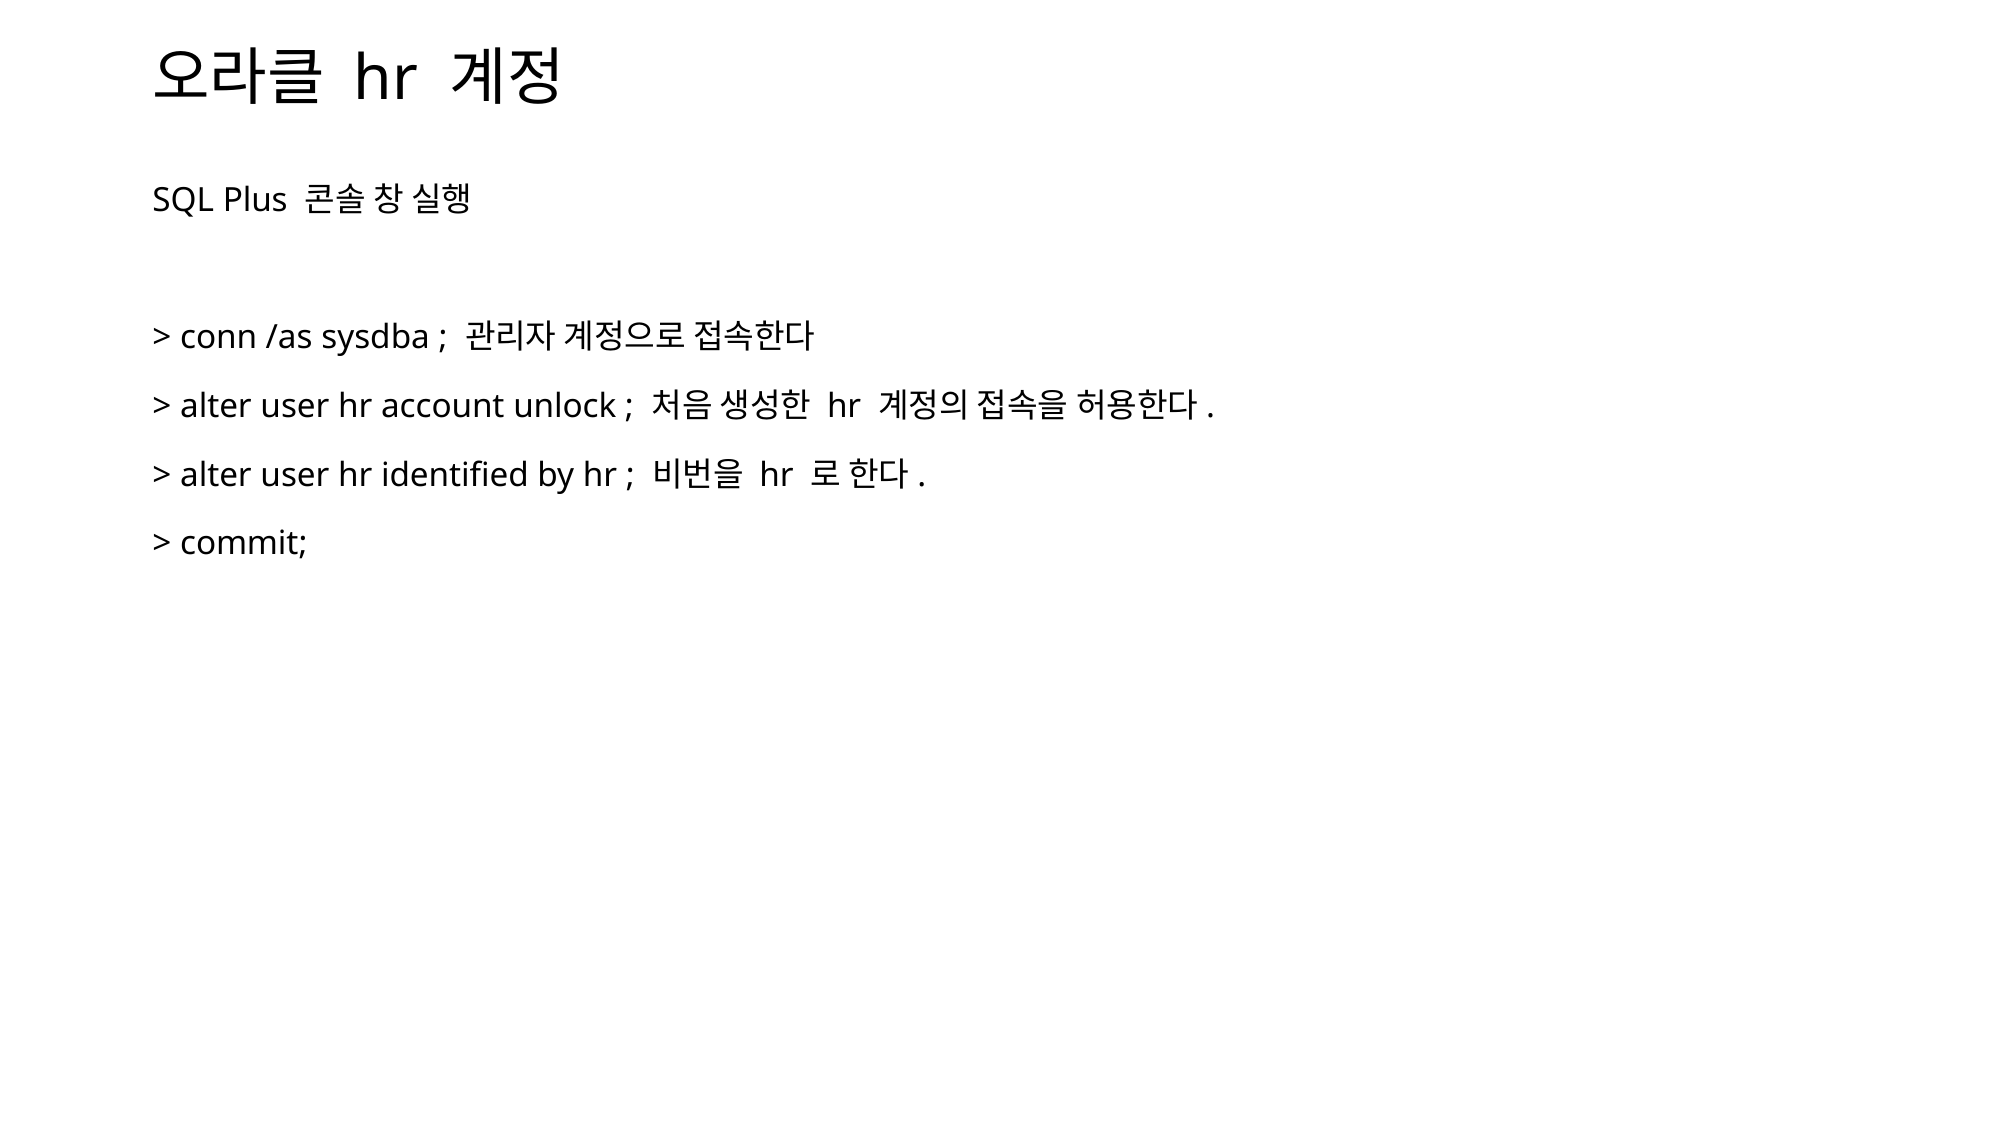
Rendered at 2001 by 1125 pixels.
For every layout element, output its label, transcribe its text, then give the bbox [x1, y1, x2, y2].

title 오라클 hr 계정 [137, 22, 1863, 136]
list SQL Plus 콘솔 창 실행 > conn /as sysdba ; 관리자 계정으로 접속한다 > alter user hr account unlock ; 처음 생성한 hr 계정의 접속을 허용한다. > alter user hr identified by hr ; 비번을 hr 로 한다. > commit; [137, 162, 1863, 1014]
